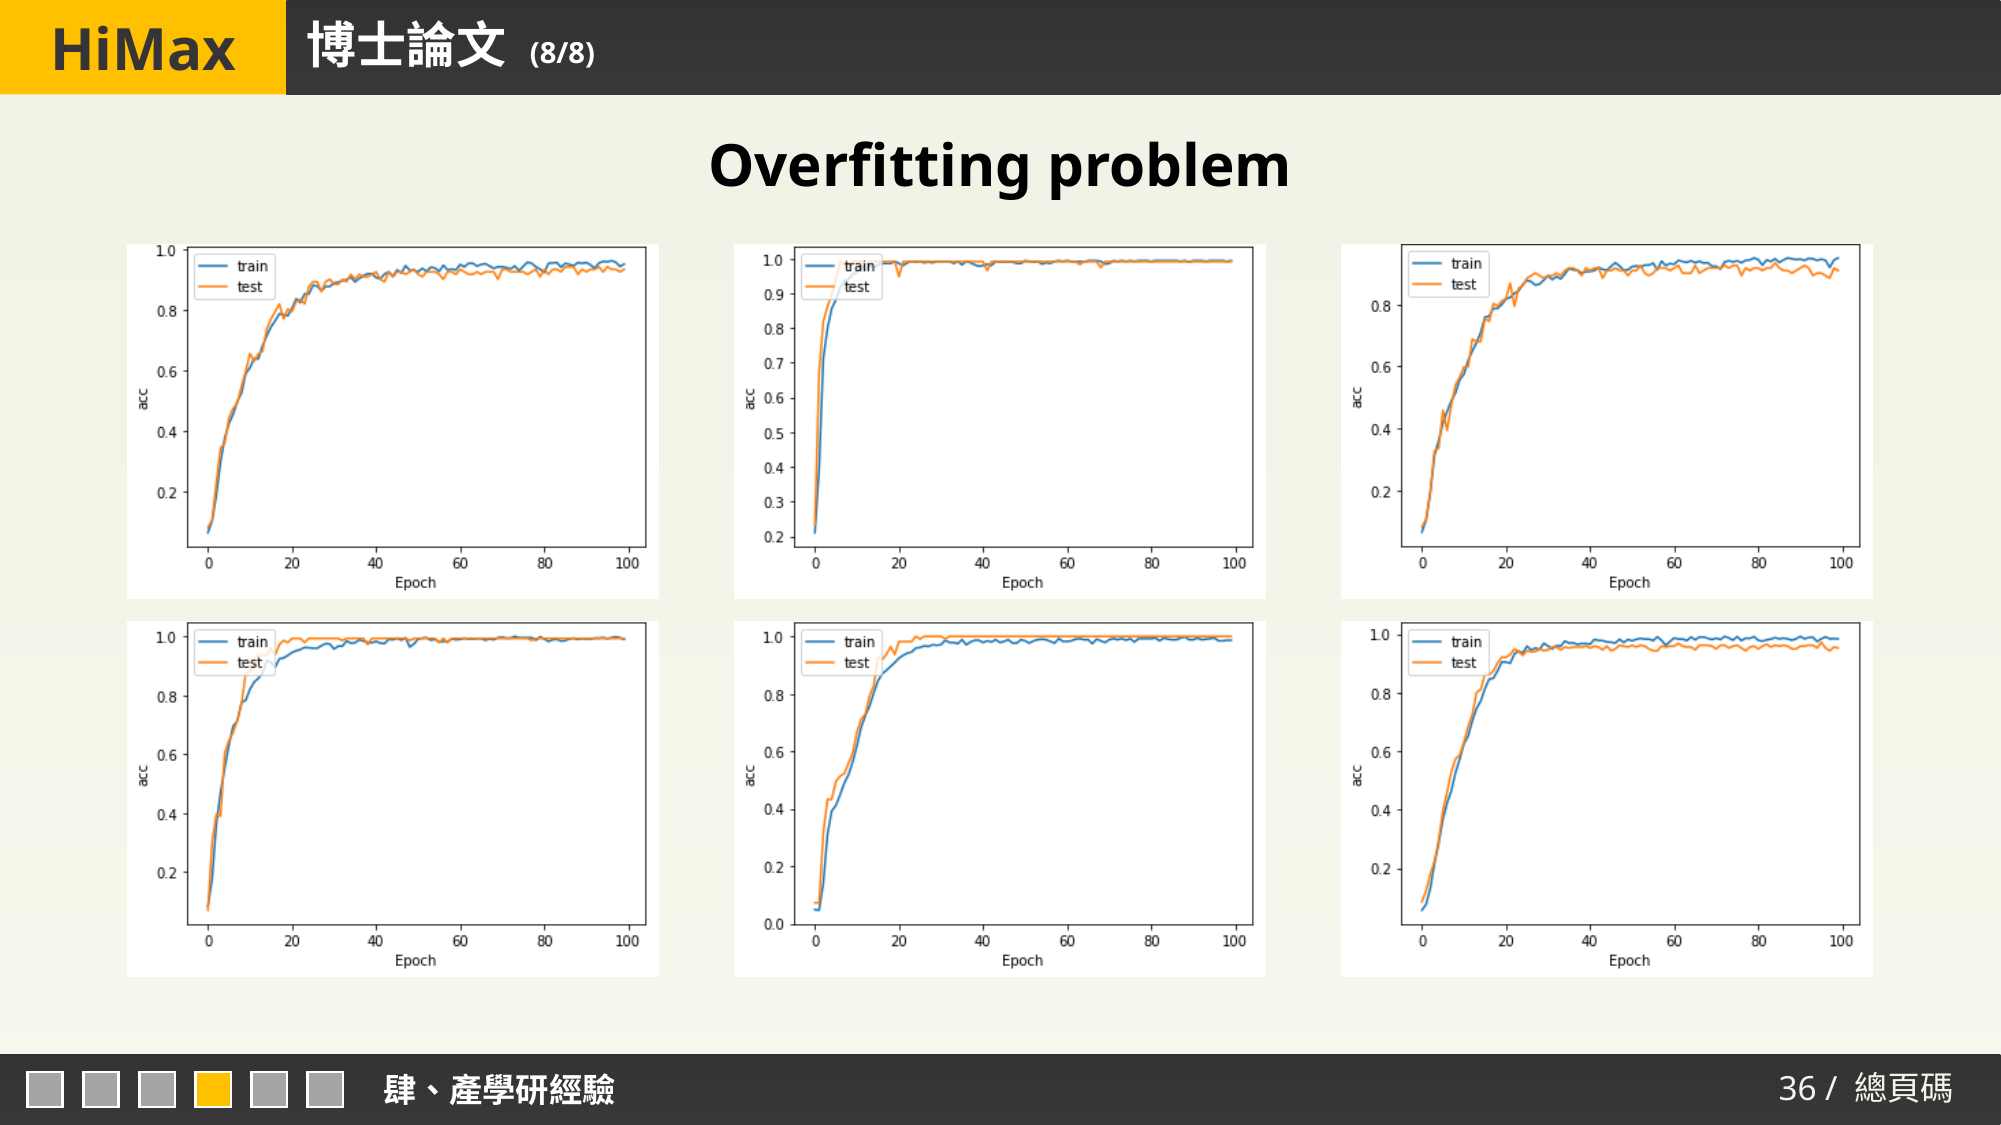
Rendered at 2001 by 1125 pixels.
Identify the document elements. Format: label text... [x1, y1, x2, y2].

picture [734, 244, 1266, 599]
picture [1341, 244, 1873, 599]
picture [734, 621, 1266, 977]
picture [126, 244, 659, 599]
title 博士論文 (8/8) [306, 19, 1969, 75]
picture [126, 621, 659, 977]
picture [1341, 621, 1873, 977]
text_box Overfitting problem [693, 120, 1307, 205]
